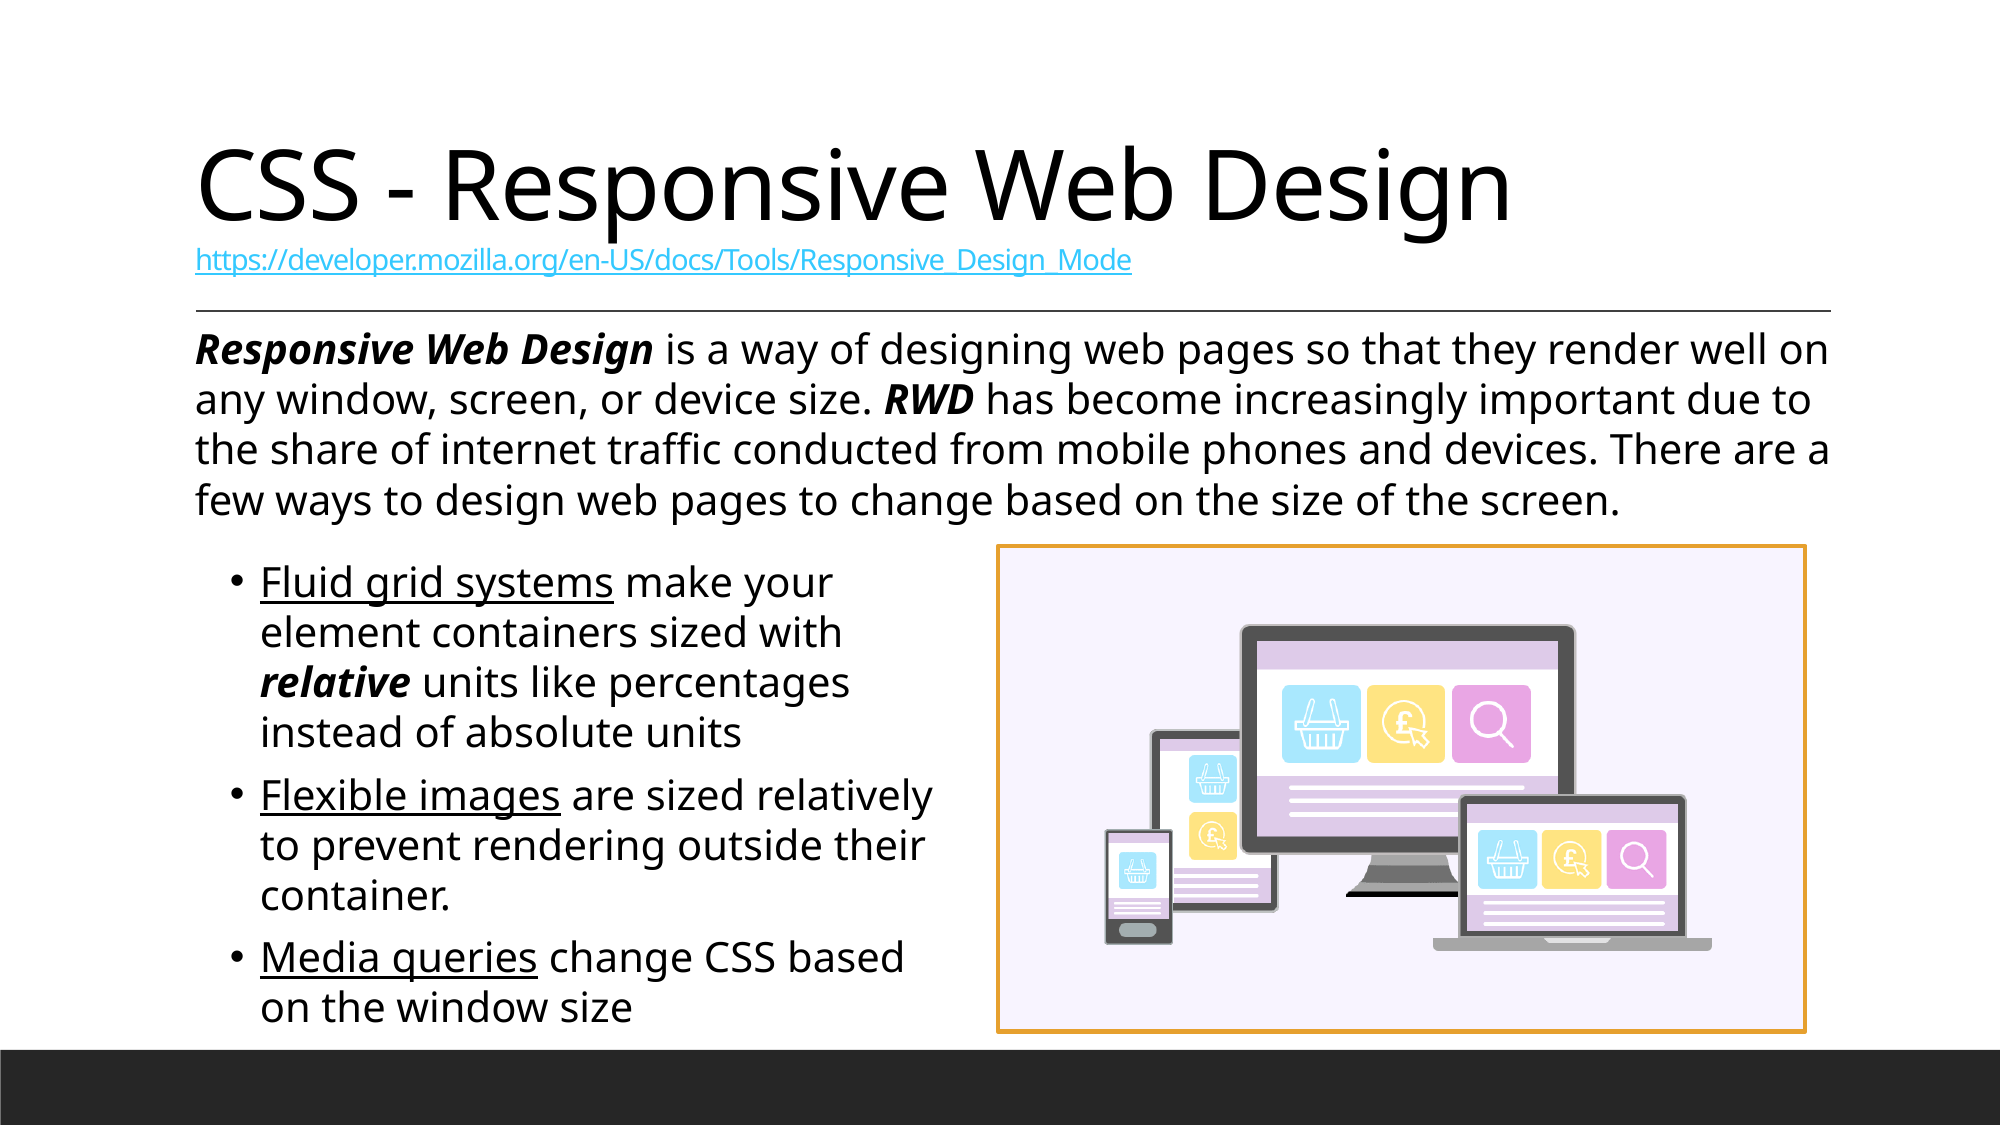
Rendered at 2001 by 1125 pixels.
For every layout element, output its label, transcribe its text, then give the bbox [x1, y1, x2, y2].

title CSS - Responsive Web Design https://developer.mozilla.org/en-US/docs/Tools/Responsive_Design_Mode [180, 47, 1830, 285]
picture [999, 547, 1804, 1030]
text_box Responsive Web Design is a way of designing web pages so that they render well on any window, screen, or device size. RWD has become increasingly important due to the share of internet traffic conducted from mobile phones and devices. There are a few ways to design web pages to change based on the size of the screen. [179, 315, 1855, 531]
list Fluid grid systems make your element containers sized with relative units like percentages instead of absolute units Flexible images are sized relatively to prevent rendering outside their container. Media queries change CSS based on the window size [196, 547, 967, 1043]
